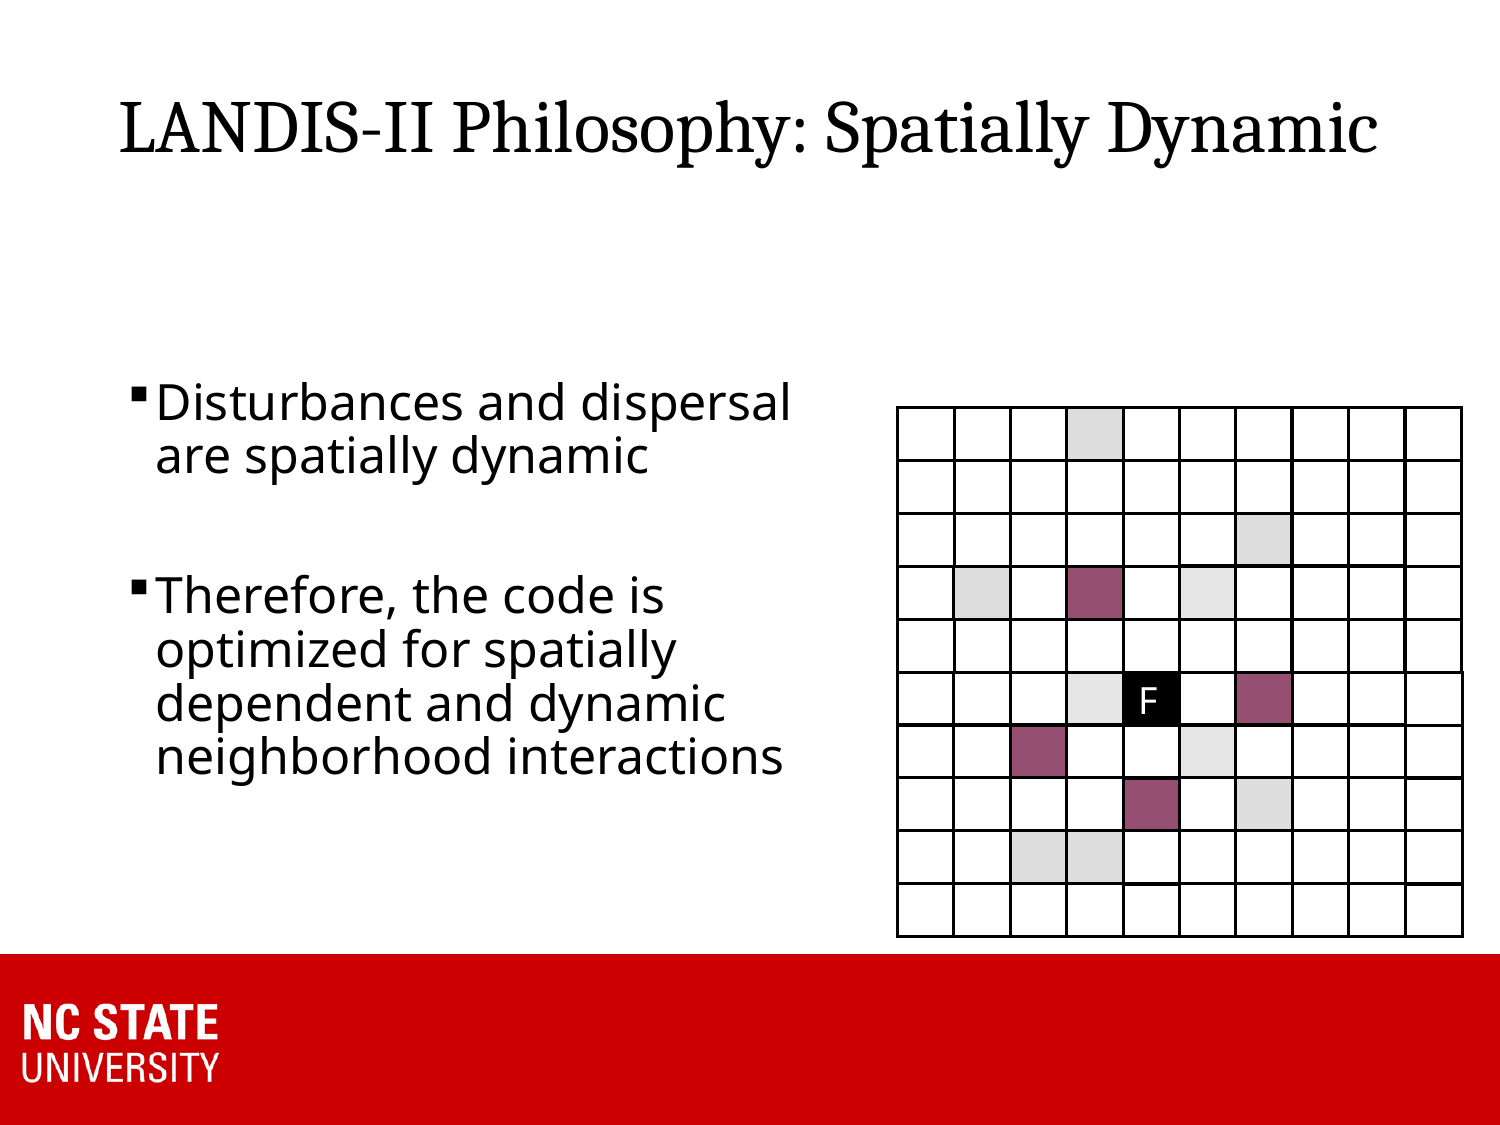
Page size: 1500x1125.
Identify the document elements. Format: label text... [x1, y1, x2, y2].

picture [0, 958, 243, 1125]
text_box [897, 407, 1463, 937]
list Disturbances and dispersal are spatially dynamic Therefore, the code is optimized for spatially dependent and dynamic neighborhood interactions [112, 369, 869, 1045]
title LANDIS-II Philosophy: Spatially Dynamic [103, 19, 1397, 237]
